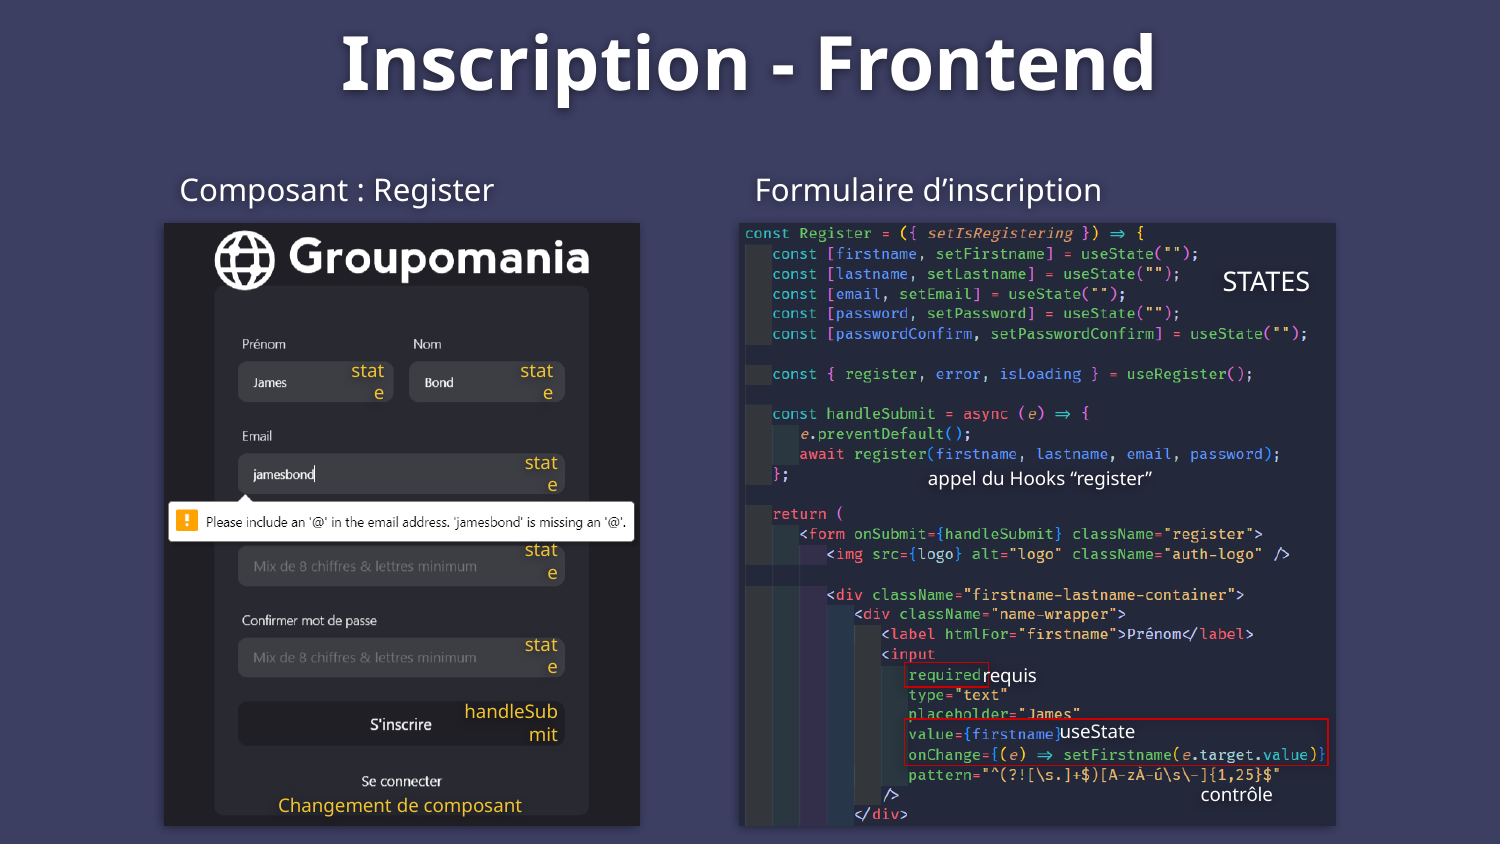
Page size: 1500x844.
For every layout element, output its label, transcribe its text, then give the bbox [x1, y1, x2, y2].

picture [164, 223, 641, 826]
text_box Inscription - Frontend [0, 0, 1500, 122]
picture [739, 223, 1336, 826]
text_box Formulaire d’inscription [739, 153, 1336, 222]
text_box Composant : Register [164, 153, 640, 222]
